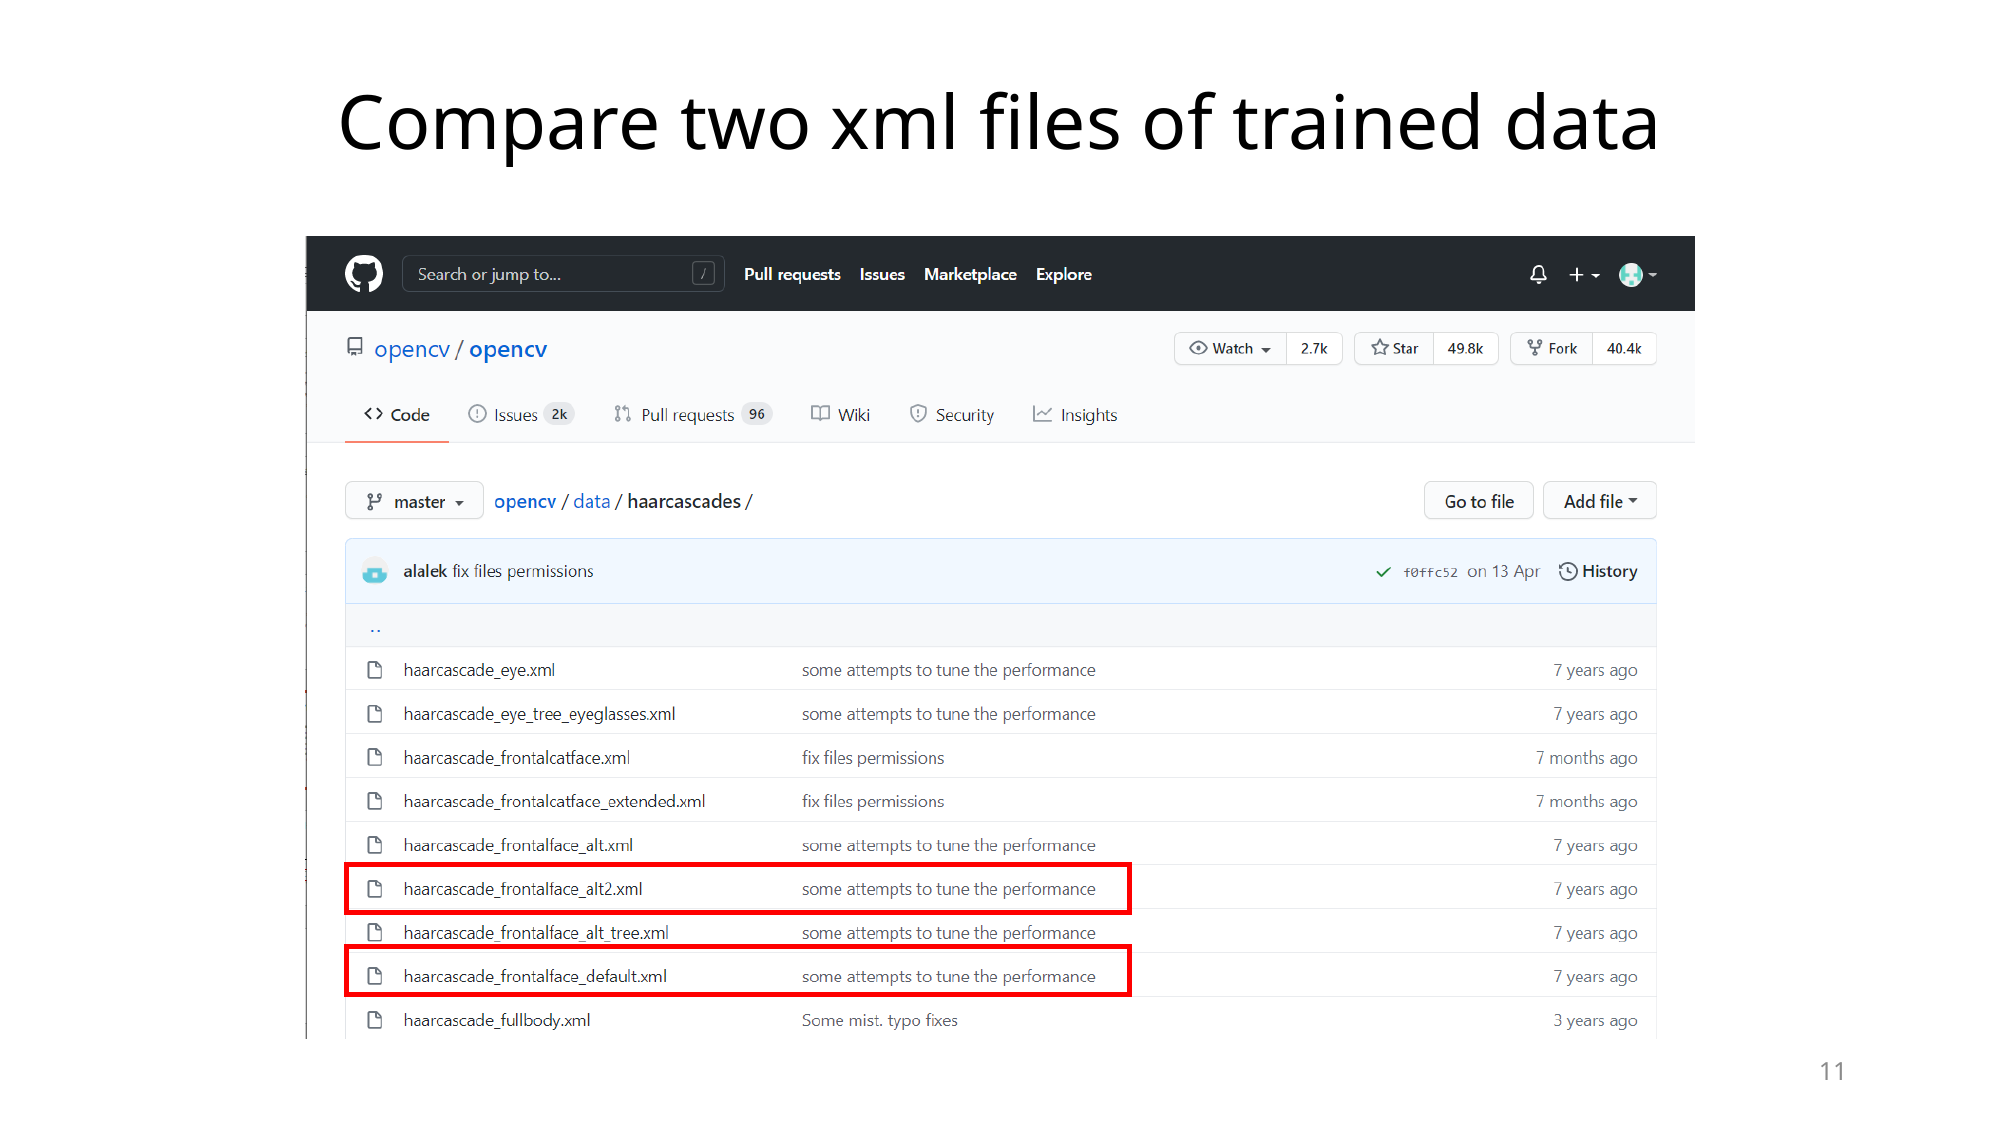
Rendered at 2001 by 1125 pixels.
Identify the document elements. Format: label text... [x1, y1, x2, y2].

title Compare two xml files of trained data [137, 59, 1863, 191]
slide_number 11 [1412, 1042, 1863, 1103]
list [304, 236, 1695, 1039]
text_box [346, 864, 1130, 995]
